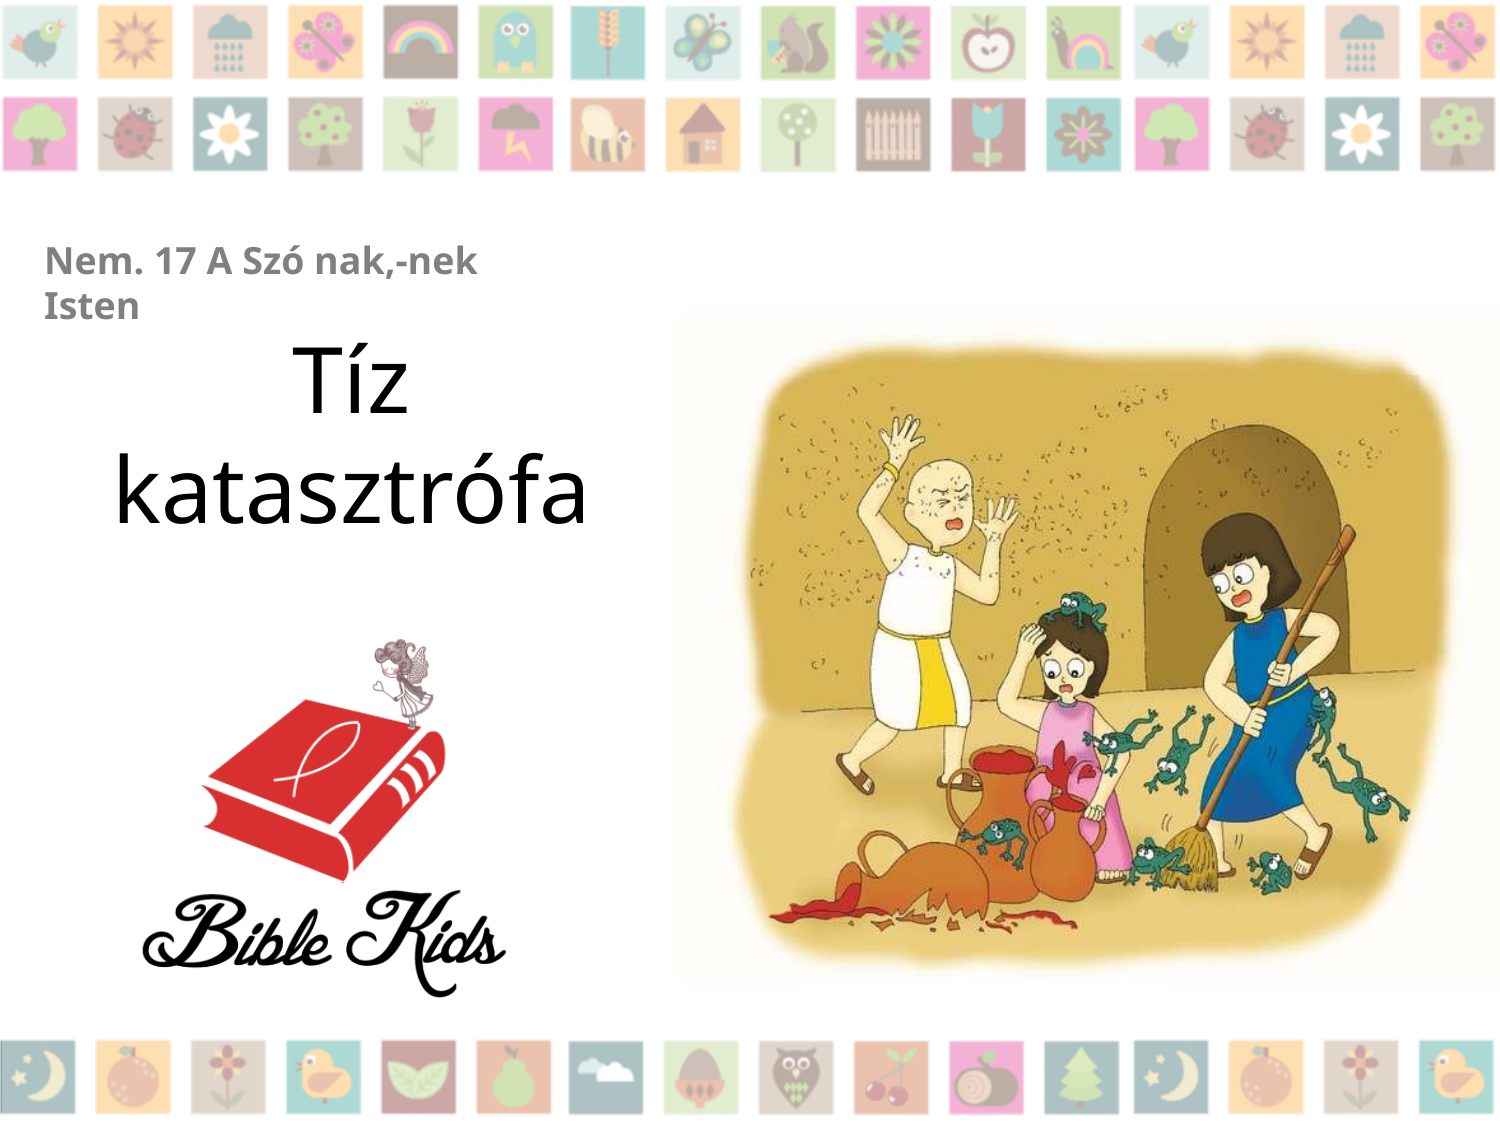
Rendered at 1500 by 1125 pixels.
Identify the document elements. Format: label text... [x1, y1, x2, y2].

text_box Nem. 17 A Szó nak,-nek Isten [29, 229, 543, 314]
picture [677, 314, 1500, 983]
picture [117, 600, 544, 1027]
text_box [0, 3, 1500, 181]
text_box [0, 1028, 1500, 1118]
text_box Tíz katasztrófa [29, 314, 675, 550]
